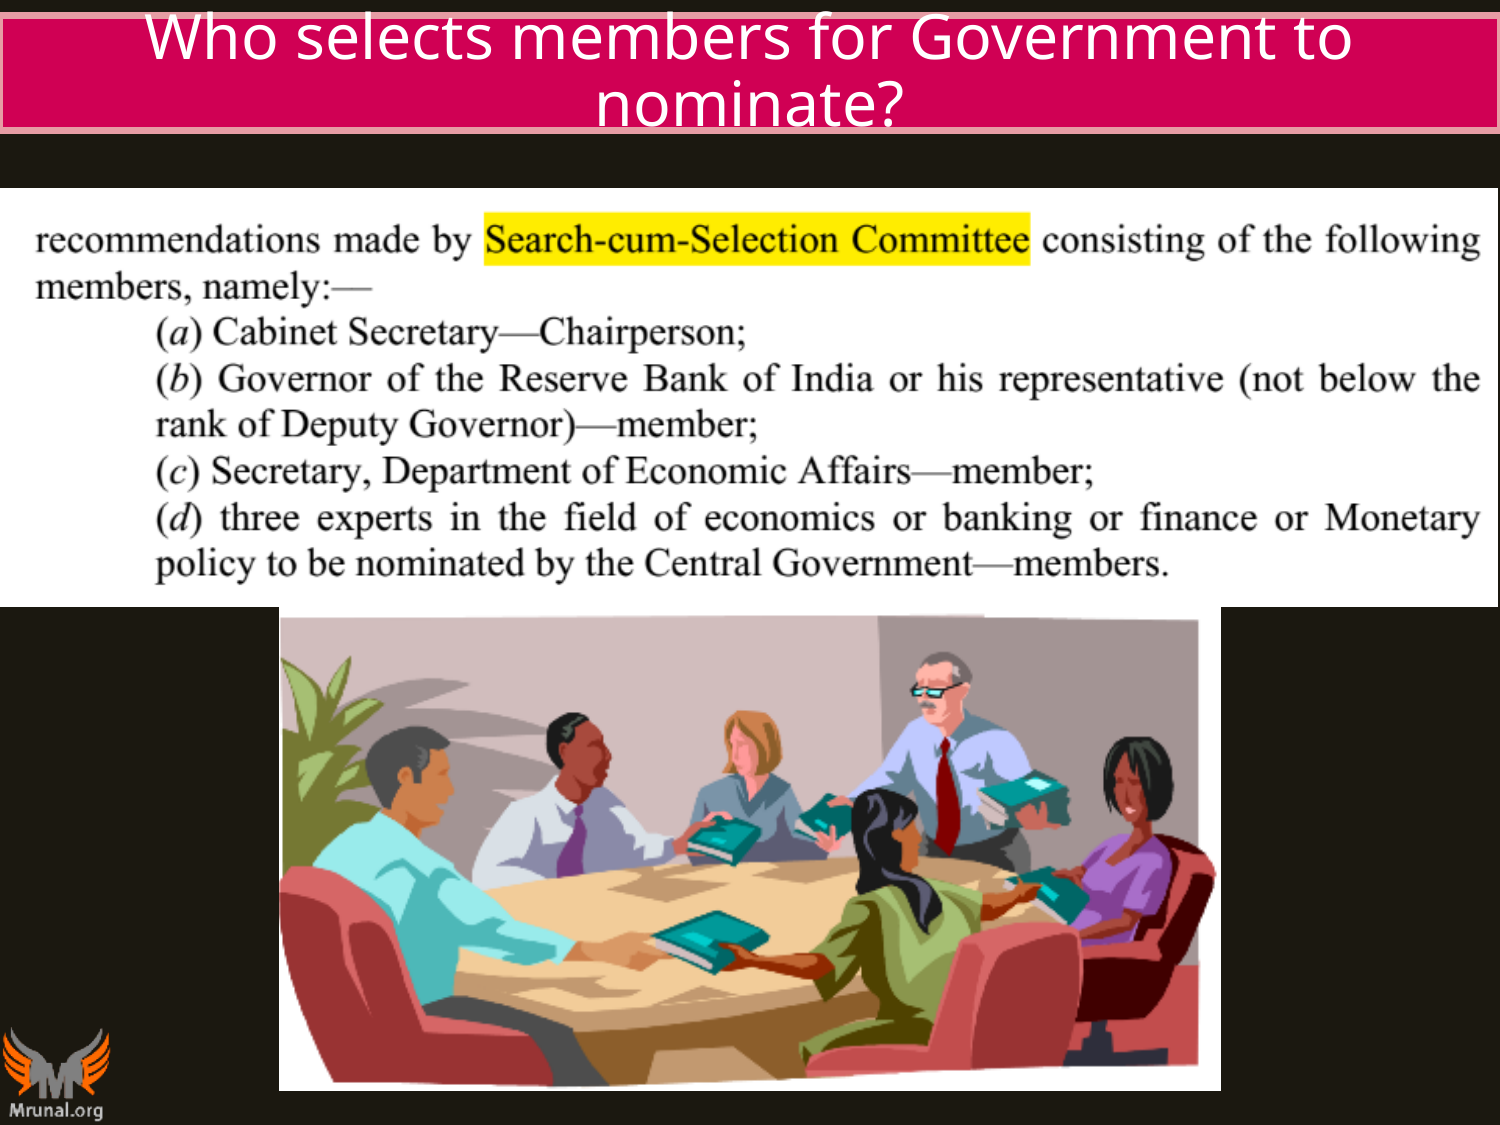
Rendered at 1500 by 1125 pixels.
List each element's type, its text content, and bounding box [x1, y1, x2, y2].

picture [0, 1024, 114, 1125]
title Who selects members for Government to nominate? [0, 12, 1500, 134]
picture [0, 188, 1498, 1092]
